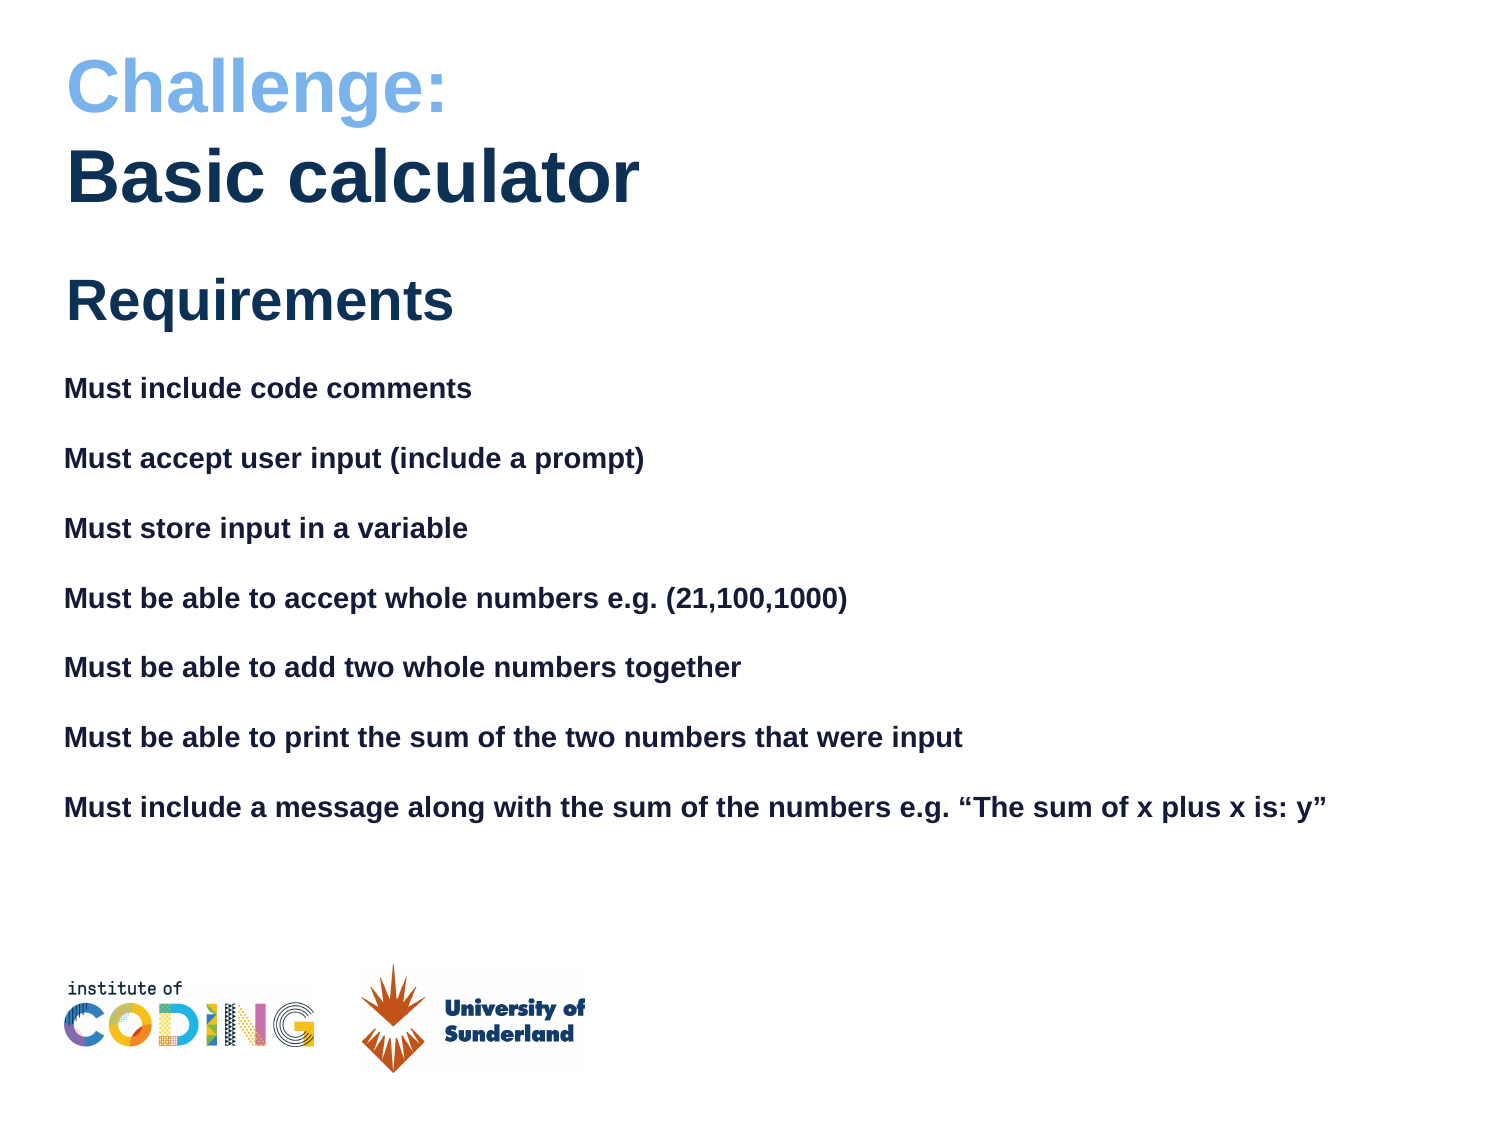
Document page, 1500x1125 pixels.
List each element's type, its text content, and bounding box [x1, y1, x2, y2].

text_box Must include code comments Must accept user input (include a prompt) Must store input in a variable Must be able to accept whole numbers e.g. (21,100,1000) Must be able to add two whole numbers together Must be able to print the sum of the two numbers that were input Must include a message along with the sum of the numbers e.g. “The sum of x plus x is: y” [56, 361, 1500, 929]
picture [361, 964, 585, 1073]
picture [64, 981, 314, 1047]
text_box Challenge: Basic calculator Requirements [59, 29, 845, 340]
